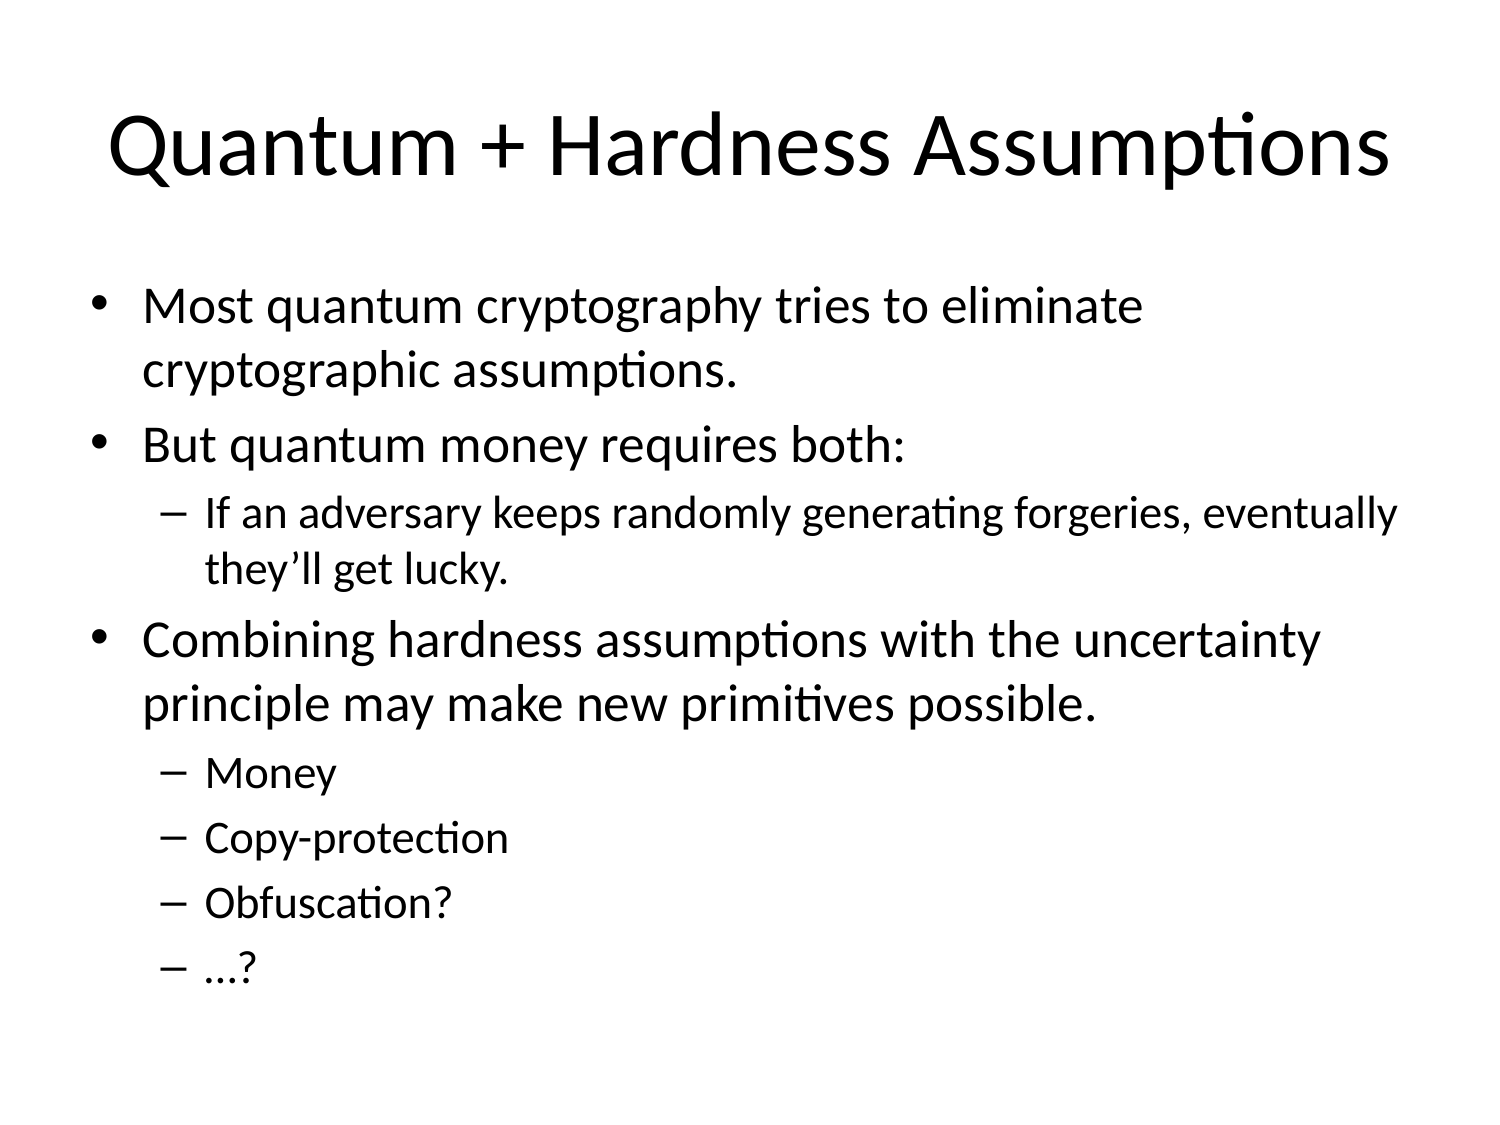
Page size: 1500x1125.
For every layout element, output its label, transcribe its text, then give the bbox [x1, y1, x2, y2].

list Most quantum cryptography tries to eliminate cryptographic assumptions. But quantum money requires both: If an adversary keeps randomly generating forgeries, eventually they’ll get lucky. Combining hardness assumptions with the uncertainty principle may make new primitives possible. Money Copy-protection Obfuscation? …? [75, 262, 1425, 1005]
title Quantum + Hardness Assumptions [75, 45, 1425, 233]
